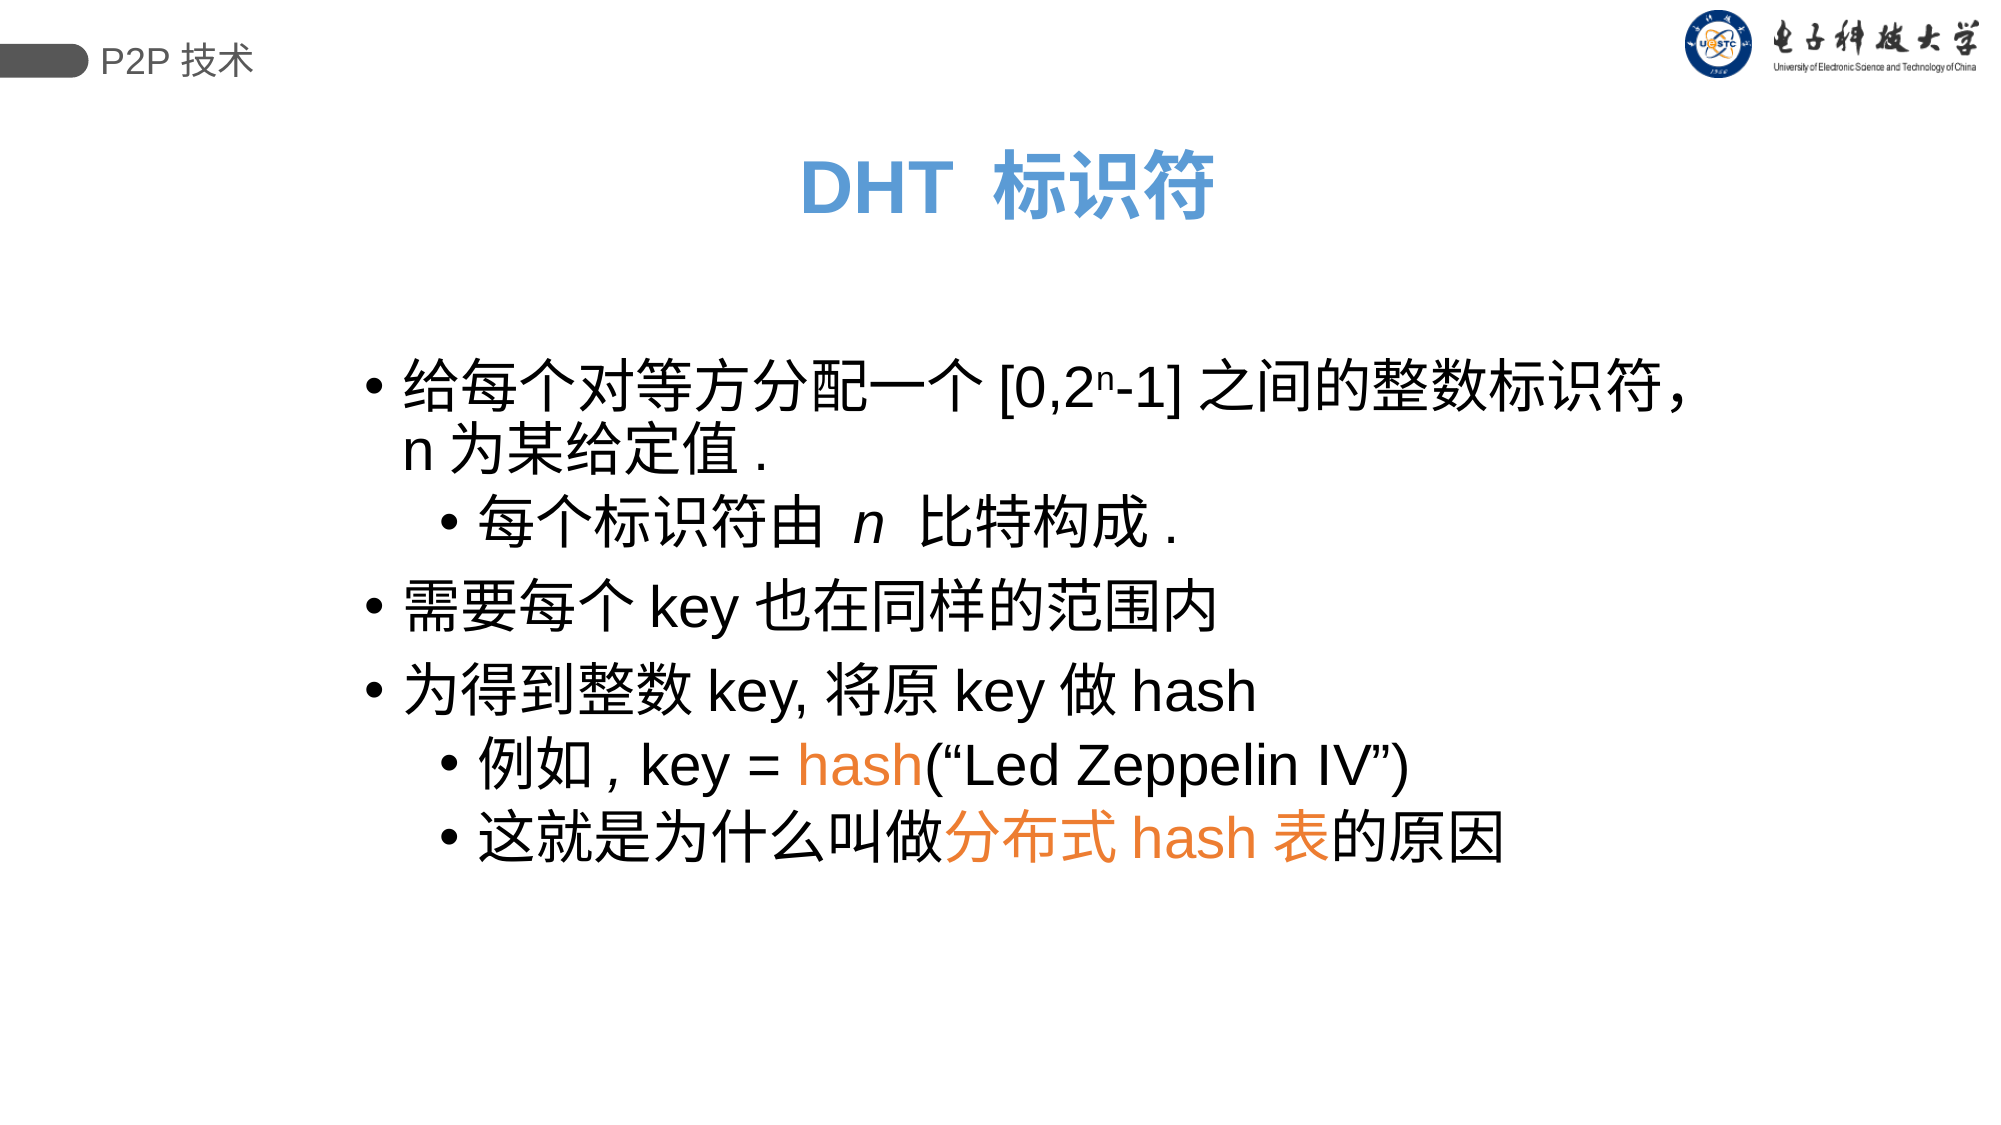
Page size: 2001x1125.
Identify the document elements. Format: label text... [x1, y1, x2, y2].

title DHT 标识符 [785, 141, 1680, 329]
picture [1685, 10, 1979, 78]
text_box P2P技术 [100, 28, 807, 91]
